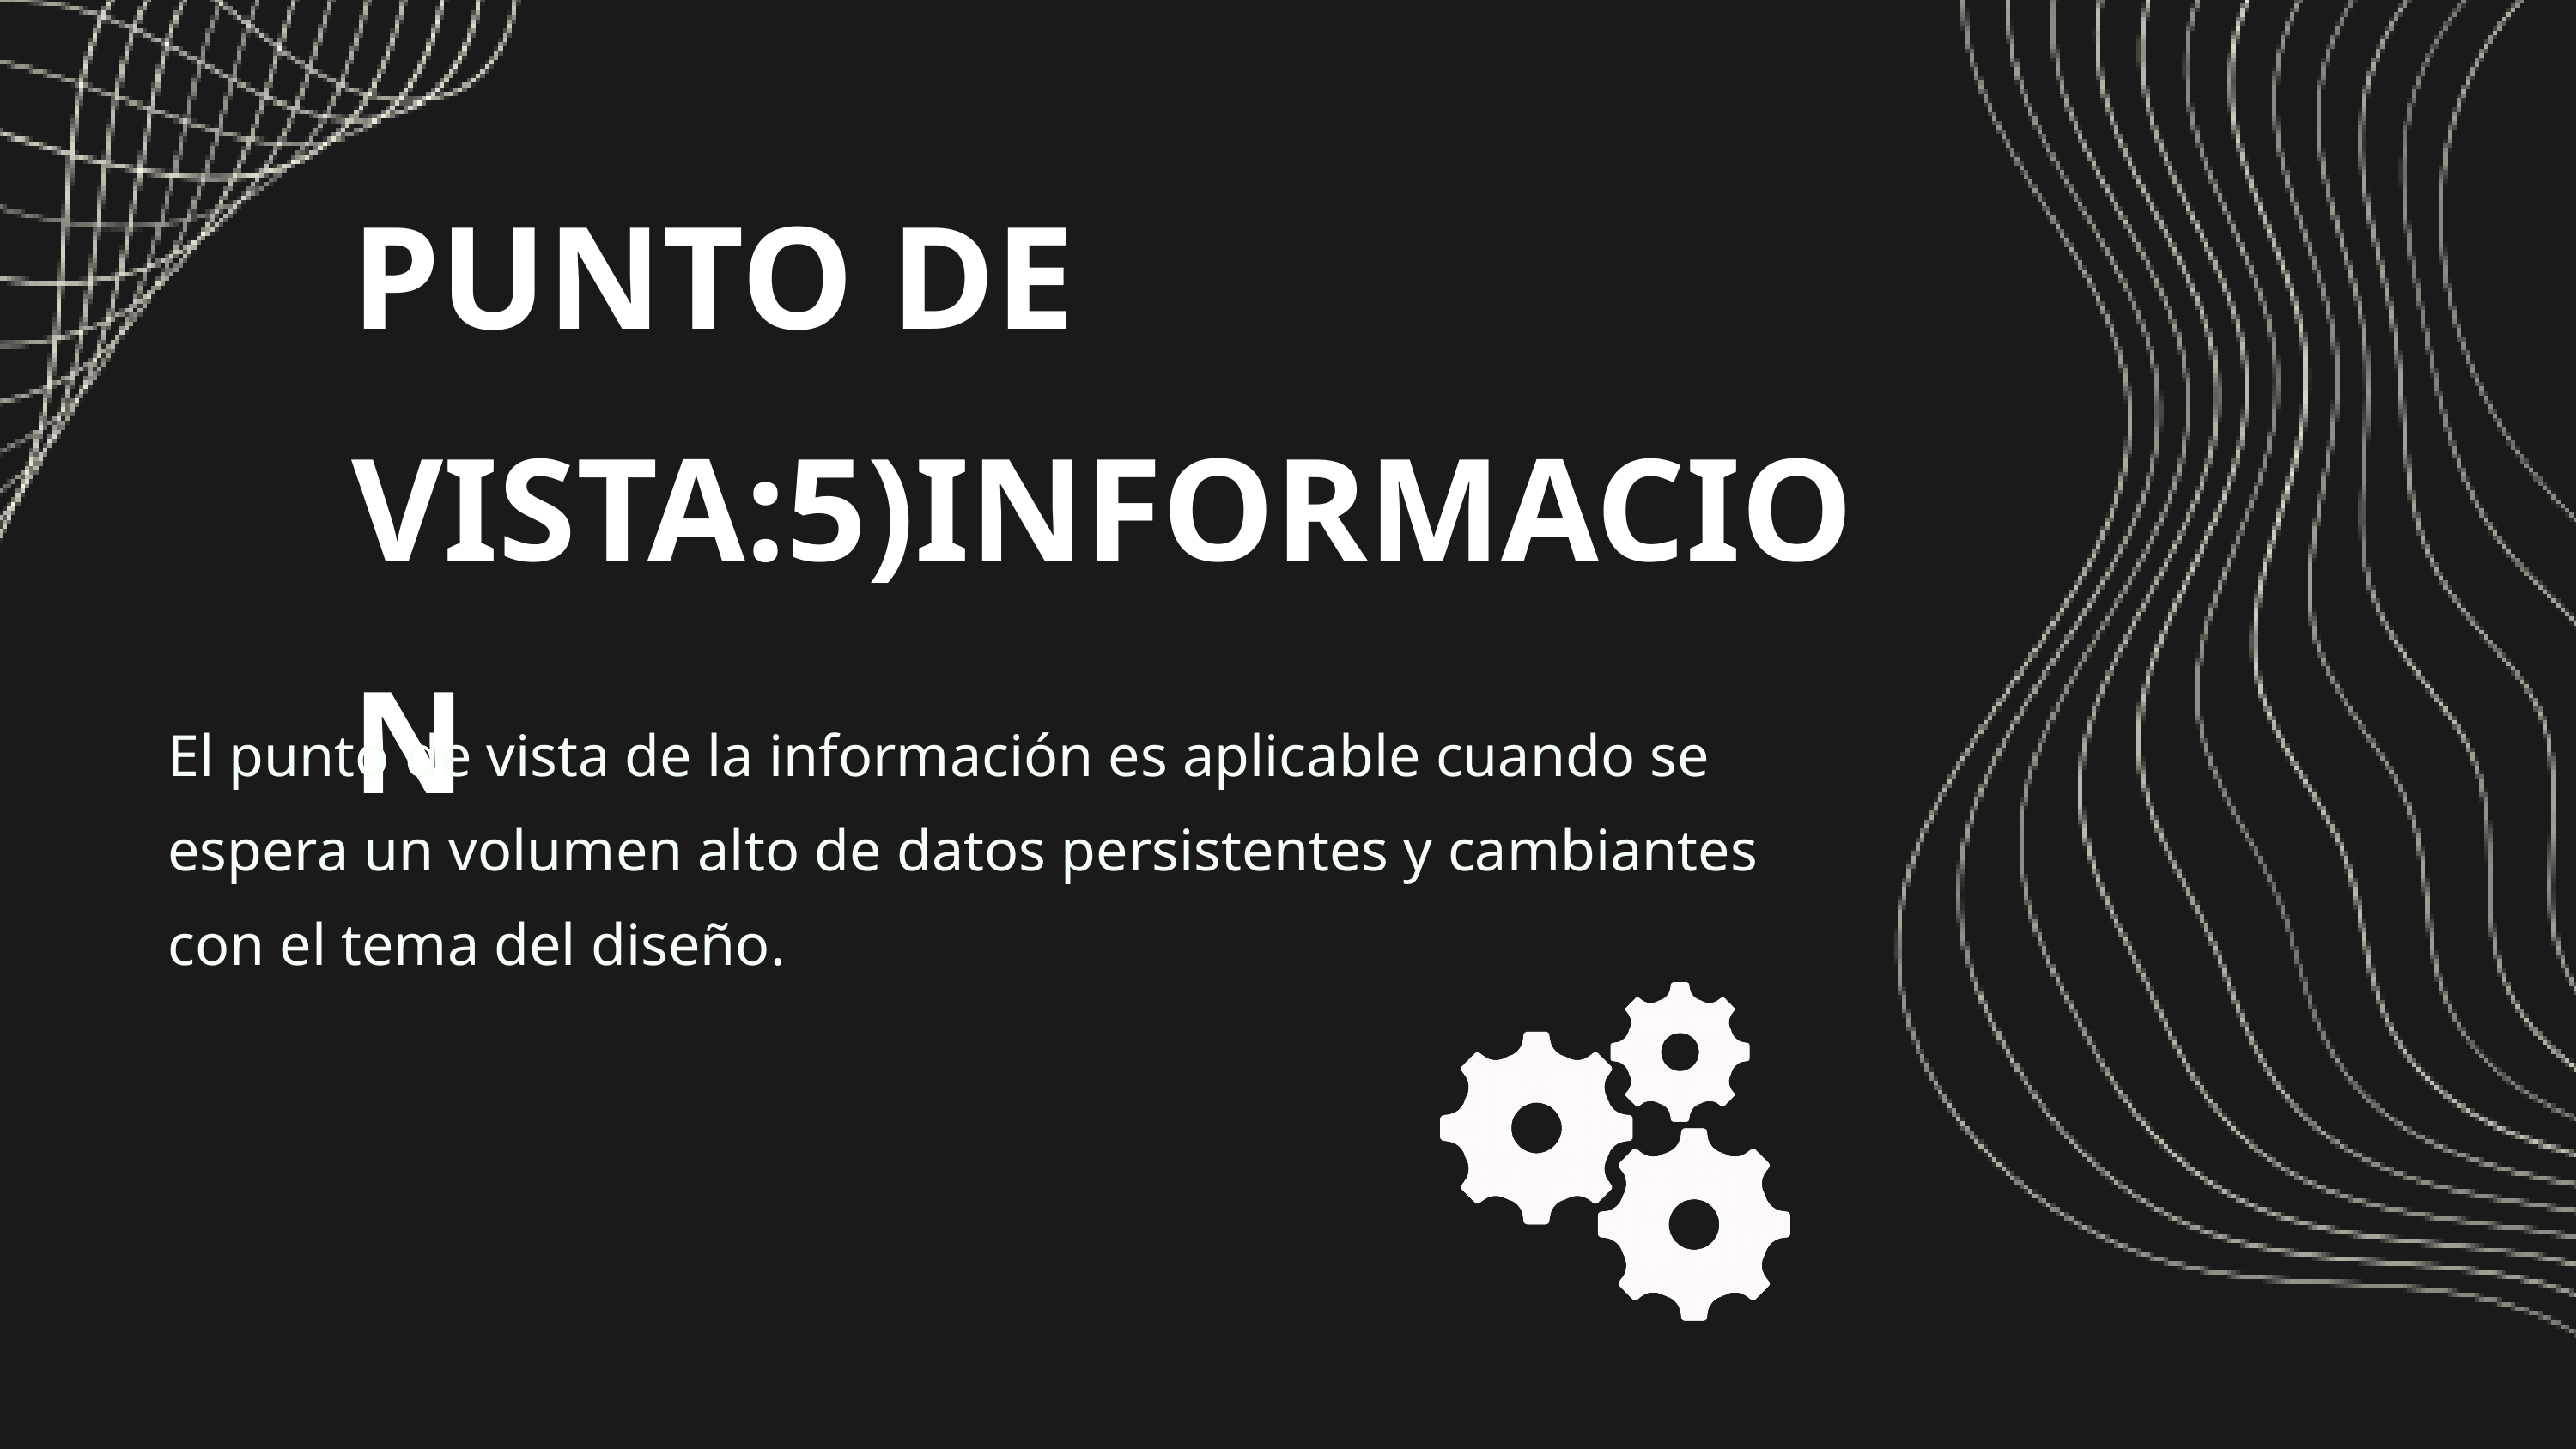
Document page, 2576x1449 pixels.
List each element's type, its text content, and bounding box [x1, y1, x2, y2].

text_box [1893, 0, 2576, 1449]
text_box [0, 0, 981, 660]
text_box PUNTO DE VISTA:5)INFORMACION [351, 124, 1893, 822]
text_box [1440, 1166, 1790, 1321]
text_box El punto de vista de la información es aplicable cuando se espera un volumen alto de datos persistentes y cambiantes con el tema del diseño. [167, 693, 1795, 1166]
